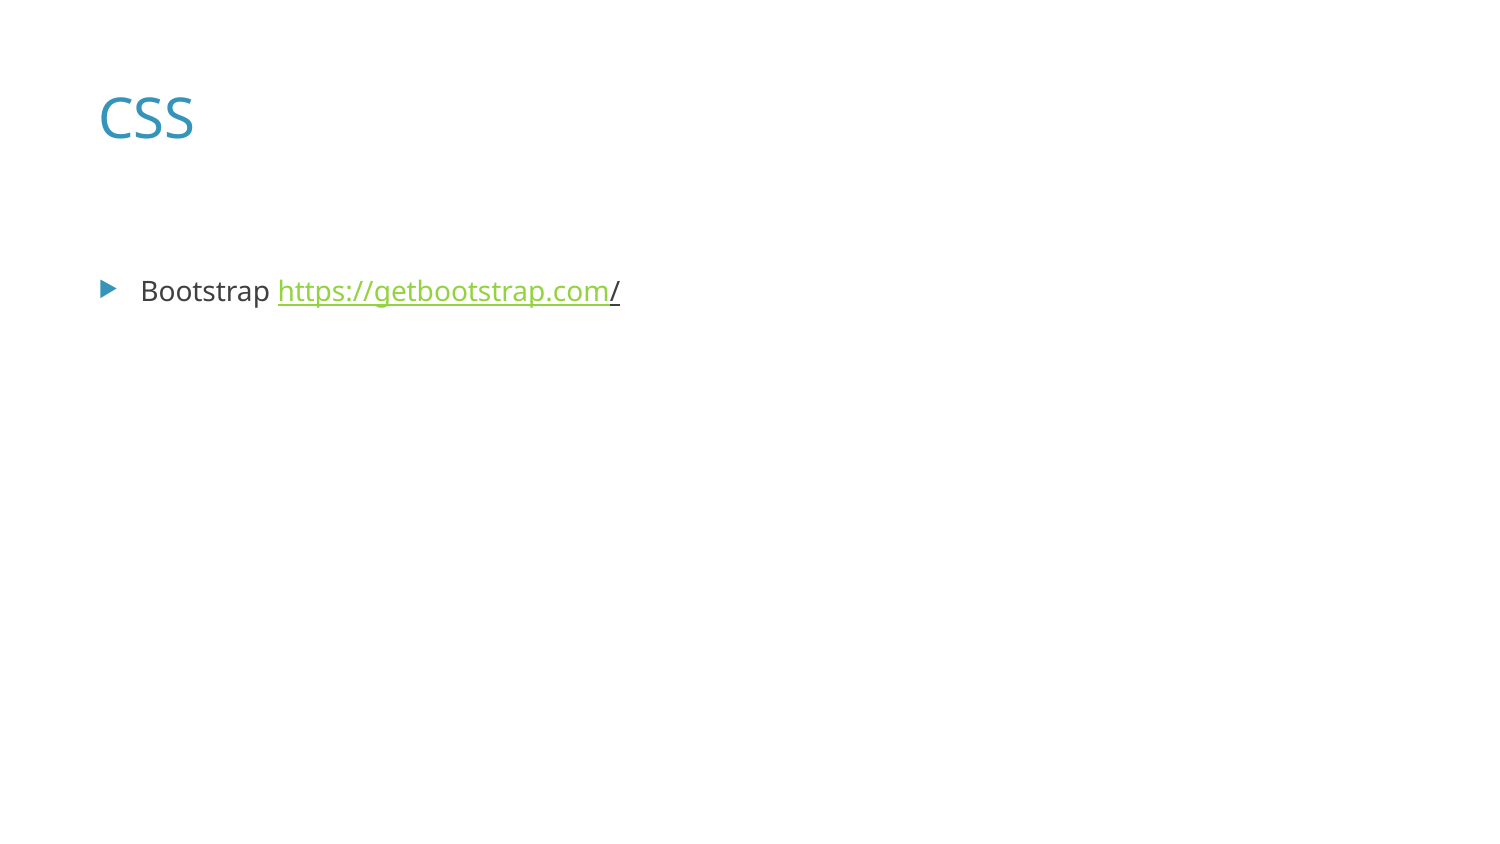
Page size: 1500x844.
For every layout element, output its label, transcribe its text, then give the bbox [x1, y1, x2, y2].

list Bootstrap https://getbootstrap.com/ [83, 265, 1141, 744]
title CSS [83, 75, 1141, 238]
